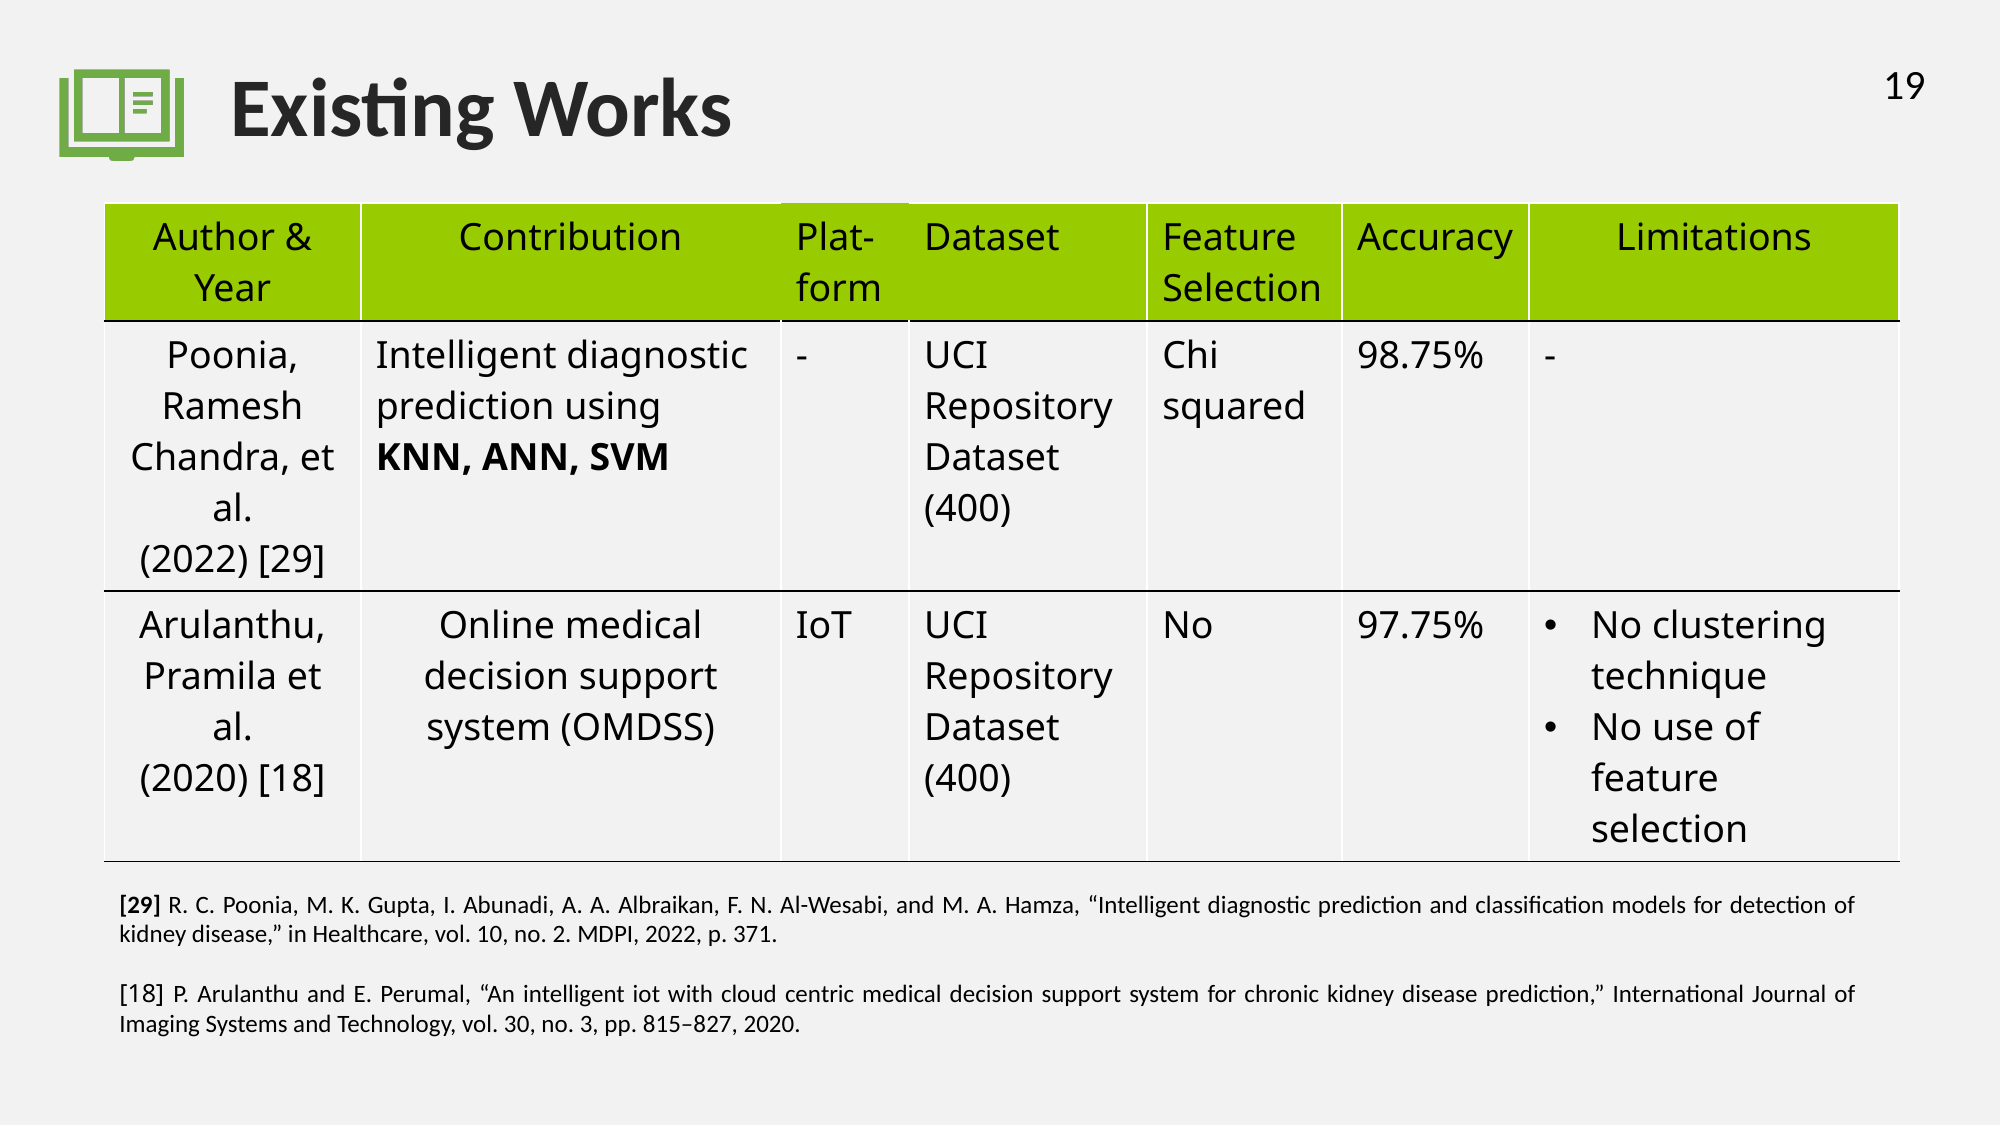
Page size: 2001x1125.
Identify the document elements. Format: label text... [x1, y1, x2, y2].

table_cell No clustering technique No use of feature selection [1530, 592, 1898, 861]
table_cell No [1148, 592, 1341, 861]
table_cell UCI Repository Dataset (400) [910, 592, 1146, 861]
table_cell Poonia, Ramesh Chandra, et al. (2022) [29] [105, 322, 360, 590]
table_cell Arulanthu, Pramila et al. (2020) [18] [105, 592, 360, 861]
table_header Plat-form [781, 203, 909, 320]
picture [54, 47, 189, 182]
text_box Existing Works [121, 39, 1847, 181]
table_cell 97.75% [1343, 592, 1528, 861]
table_cell Online medical decision support system (OMDSS) [362, 592, 780, 861]
table_header Accuracy [1343, 204, 1528, 320]
table_cell - [1530, 322, 1898, 590]
table_cell Intelligent diagnostic prediction using KNN, ANN, SVM [362, 322, 780, 590]
table_cell UCI Repository Dataset (400) [910, 322, 1146, 590]
table_cell Chi squared [1148, 322, 1341, 590]
table_cell - [782, 322, 908, 590]
table_header Feature Selection [1148, 204, 1341, 320]
table_cell IoT [782, 592, 908, 861]
table_header Limitations [1530, 204, 1898, 320]
table_cell 98.75% [1343, 322, 1528, 590]
table_header Dataset [909, 204, 1146, 320]
table_header Author & Year [105, 204, 360, 320]
table_header Contribution [362, 204, 781, 320]
text_box [29] R. C. Poonia, M. K. Gupta, I. Abunadi, A. A. Albraikan, F. N. Al-Wesabi, and M. A. Hamza, “Intelligent diagnostic prediction and classification models for detection of kidney disease,” in Healthcare, vol. 10, no. 2. MDPI, 2022, p. 371. [18] P. Arulanthu and E. Perumal, “An intelligent iot with cloud centric medical decision support system for chronic kidney disease prediction,” International Journal of Imaging Systems and Technology, vol. 30, no. 3, pp. 815–827, 2020. [104, 880, 1874, 1046]
